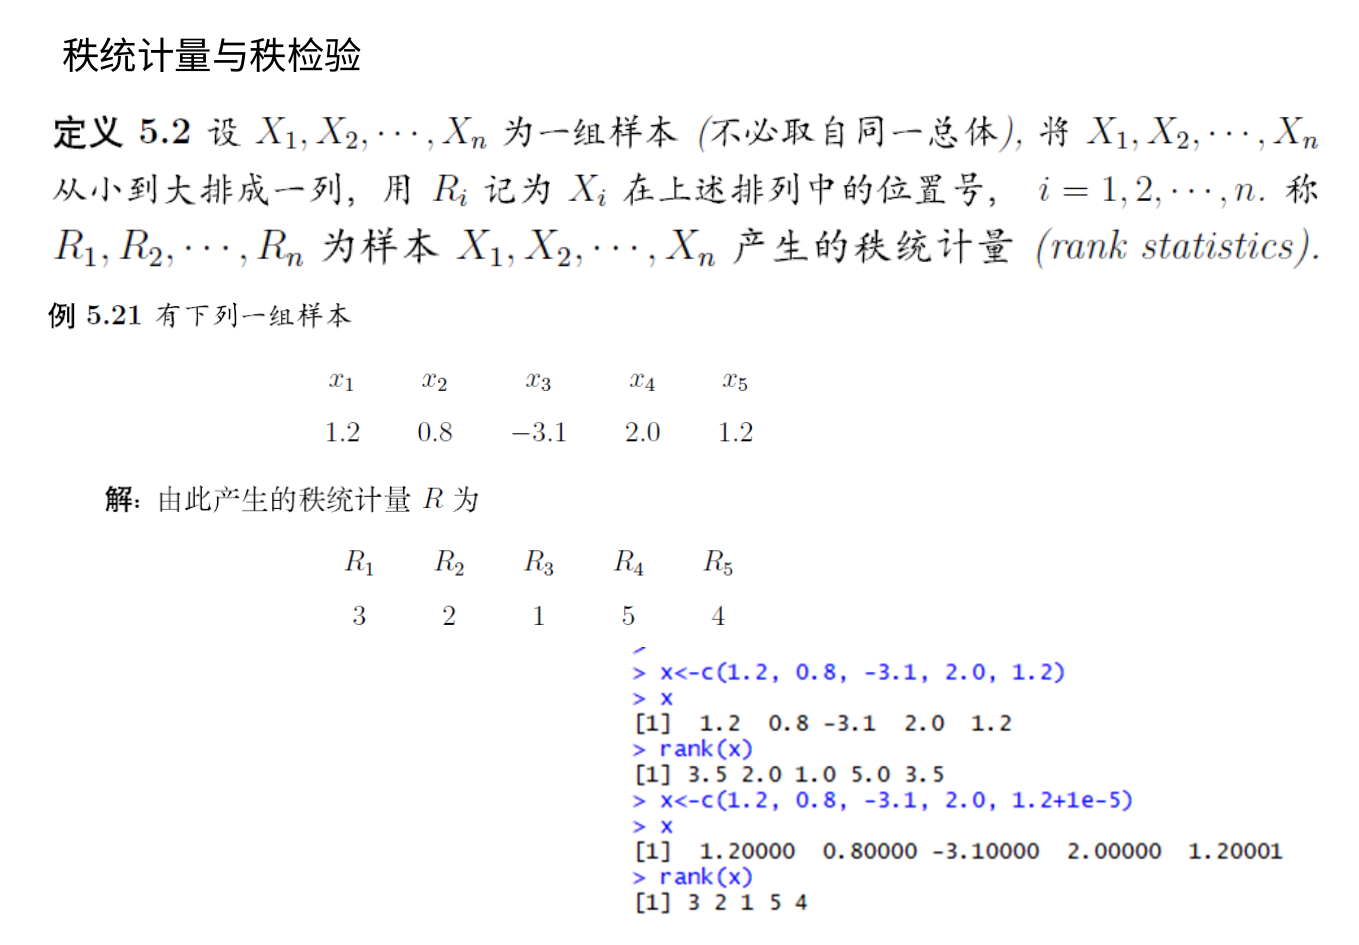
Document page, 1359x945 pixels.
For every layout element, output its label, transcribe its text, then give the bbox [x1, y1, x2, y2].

text_box 秩统计量与秩检验 [47, 24, 377, 84]
picture [45, 291, 774, 635]
picture [45, 99, 1330, 279]
picture [626, 647, 1296, 920]
